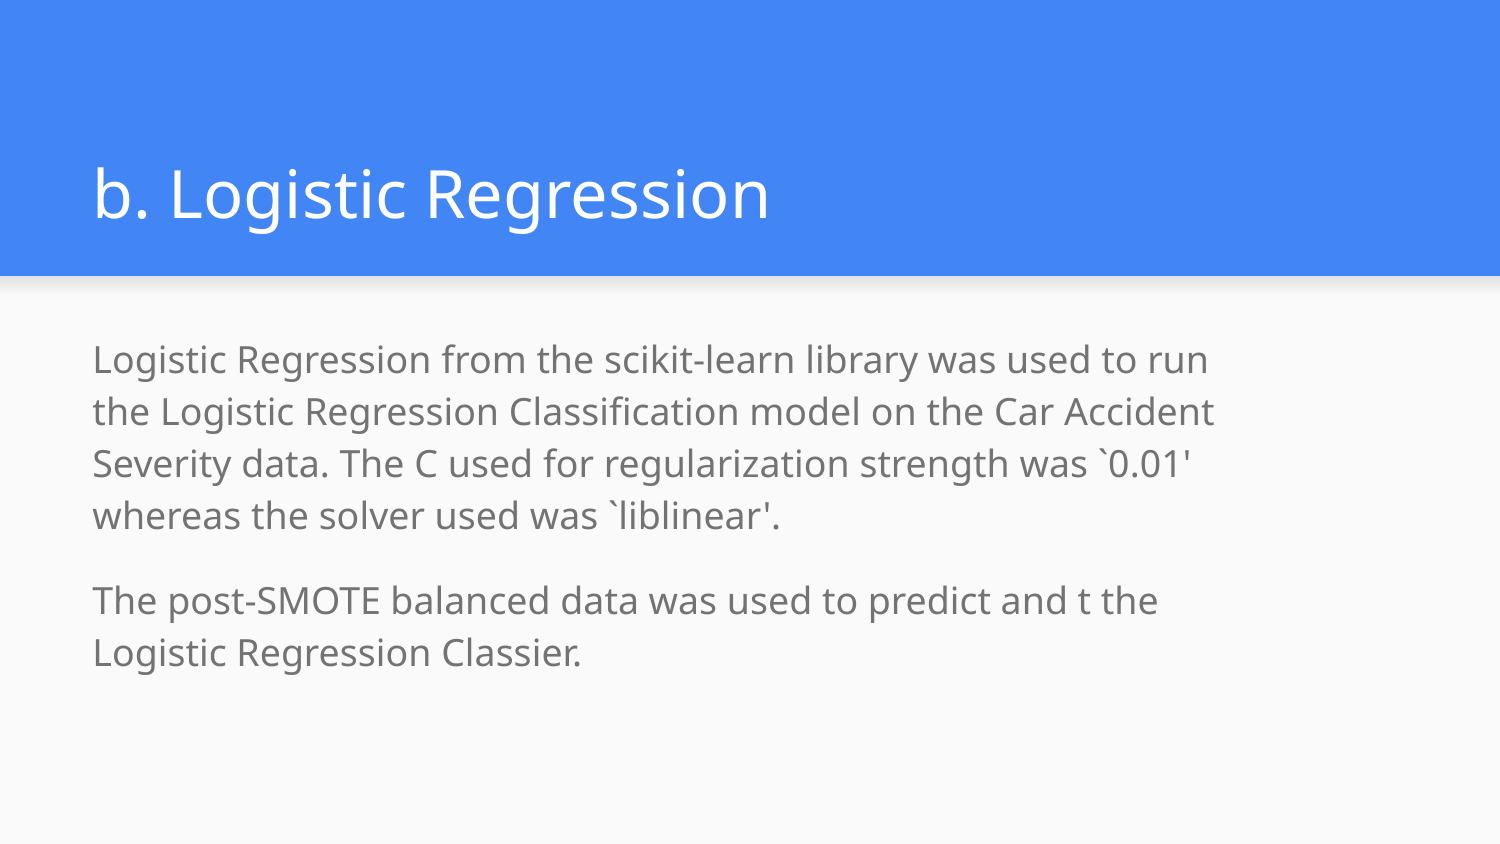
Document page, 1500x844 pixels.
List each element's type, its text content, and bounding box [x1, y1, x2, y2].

title b. Logistic Regression [77, 121, 1427, 248]
list Logistic Regression from the scikit-learn library was used to run the Logistic Regression Classification model on the Car Accident Severity data. The C used for regularization strength was `0.01' whereas the solver used was `liblinear'. The post-SMOTE balanced data was used to predict and t the Logistic Regression Classier. [77, 314, 1280, 760]
